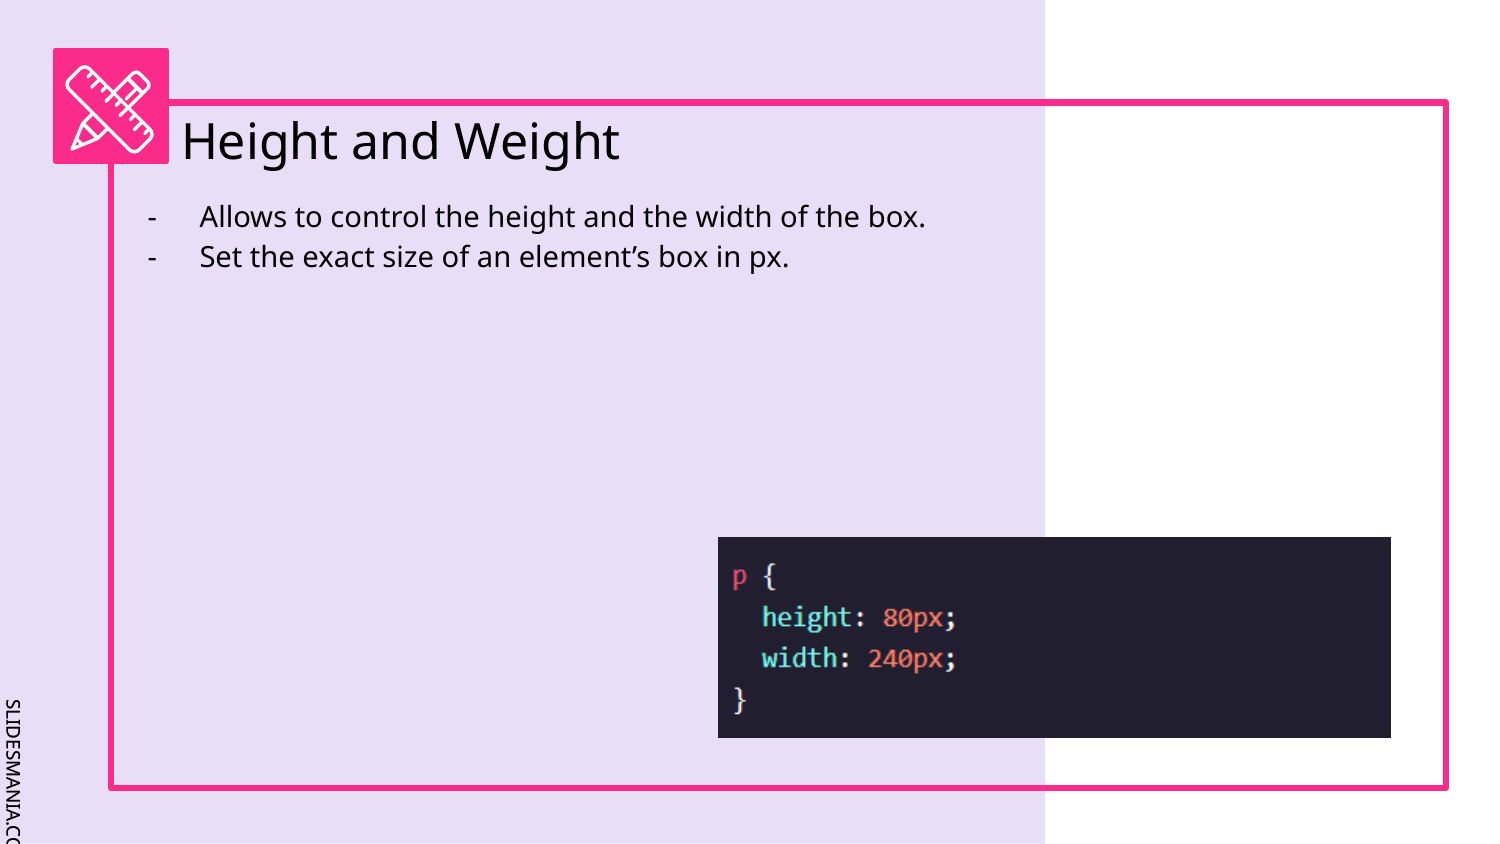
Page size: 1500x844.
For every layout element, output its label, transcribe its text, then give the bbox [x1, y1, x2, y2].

text_box [65, 65, 154, 154]
list Allows to control the height and the width of the box. Set the exact size of an element’s box in px. [109, 178, 1449, 787]
title Height and Weight [166, 101, 1391, 178]
picture [718, 537, 1391, 738]
